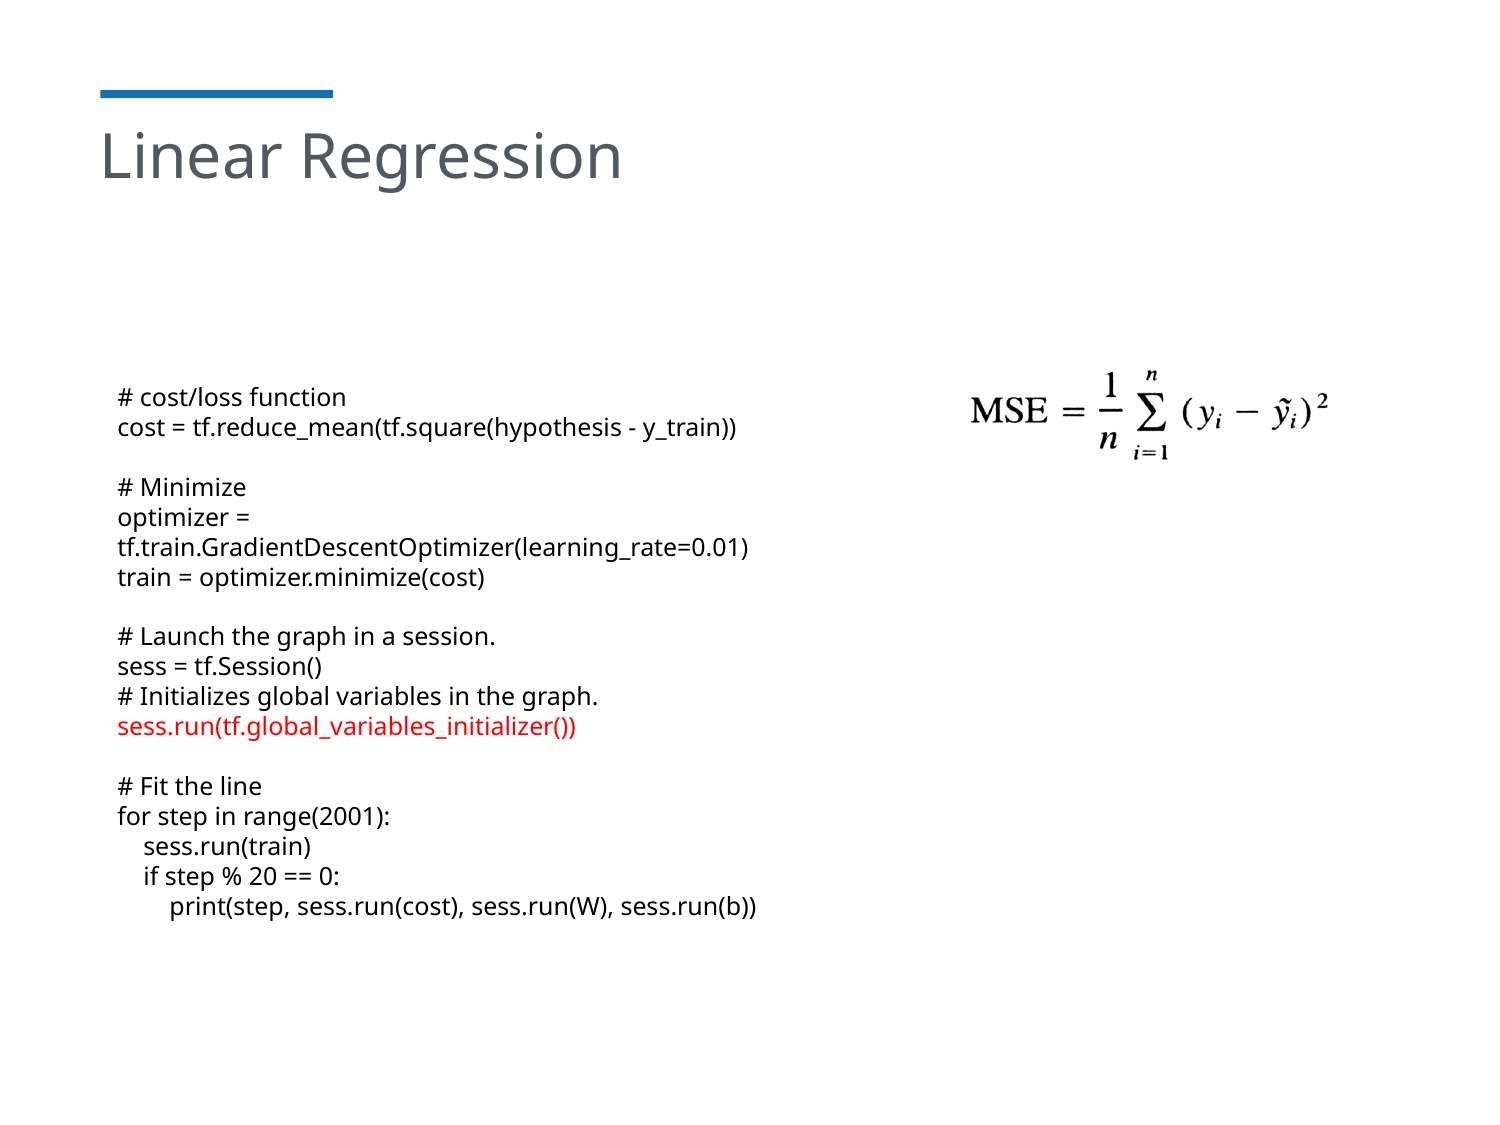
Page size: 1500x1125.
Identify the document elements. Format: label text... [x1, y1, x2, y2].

text_box # cost/loss function cost = tf.reduce_mean(tf.square(hypothesis - y_train)) # Minimize optimizer = tf.train.GradientDescentOptimizer(learning_rate=0.01) train = optimizer.minimize(cost) # Launch the graph in a session. sess = tf.Session() # Initializes global variables in the graph. sess.run(tf.global_variables_initializer()) # Fit the line for step in range(2001): sess.run(train) if step % 20 == 0: print(step, sess.run(cost), sess.run(W), sess.run(b)) [102, 373, 853, 928]
picture [963, 365, 1336, 468]
title Linear Regression [84, 117, 1416, 199]
